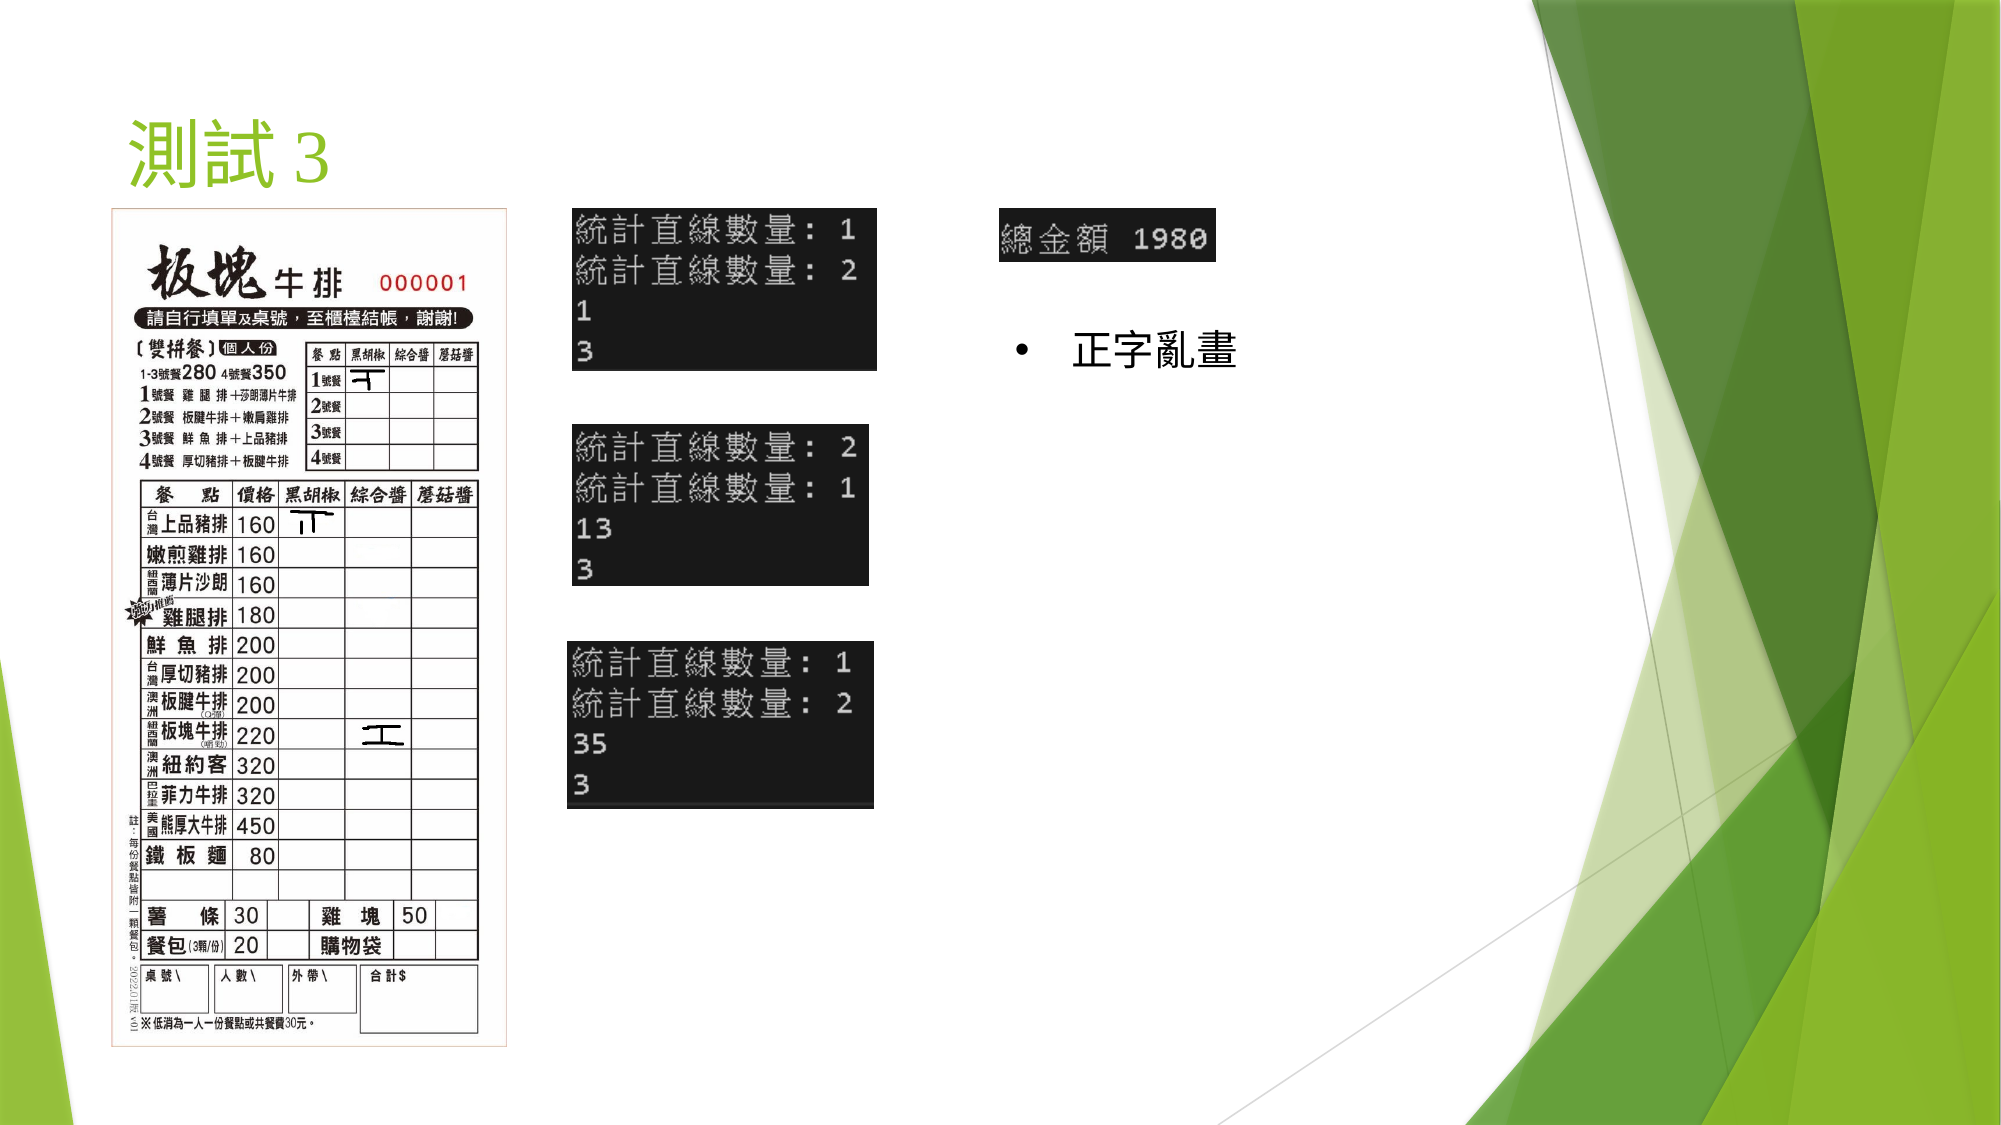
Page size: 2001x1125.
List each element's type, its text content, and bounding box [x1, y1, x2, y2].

picture [566, 640, 875, 809]
picture [572, 207, 877, 372]
text_box 正字亂畫 [999, 316, 1575, 382]
picture [572, 424, 869, 587]
title 測試3 [111, 99, 1522, 317]
picture [999, 207, 1217, 262]
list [110, 207, 508, 1048]
